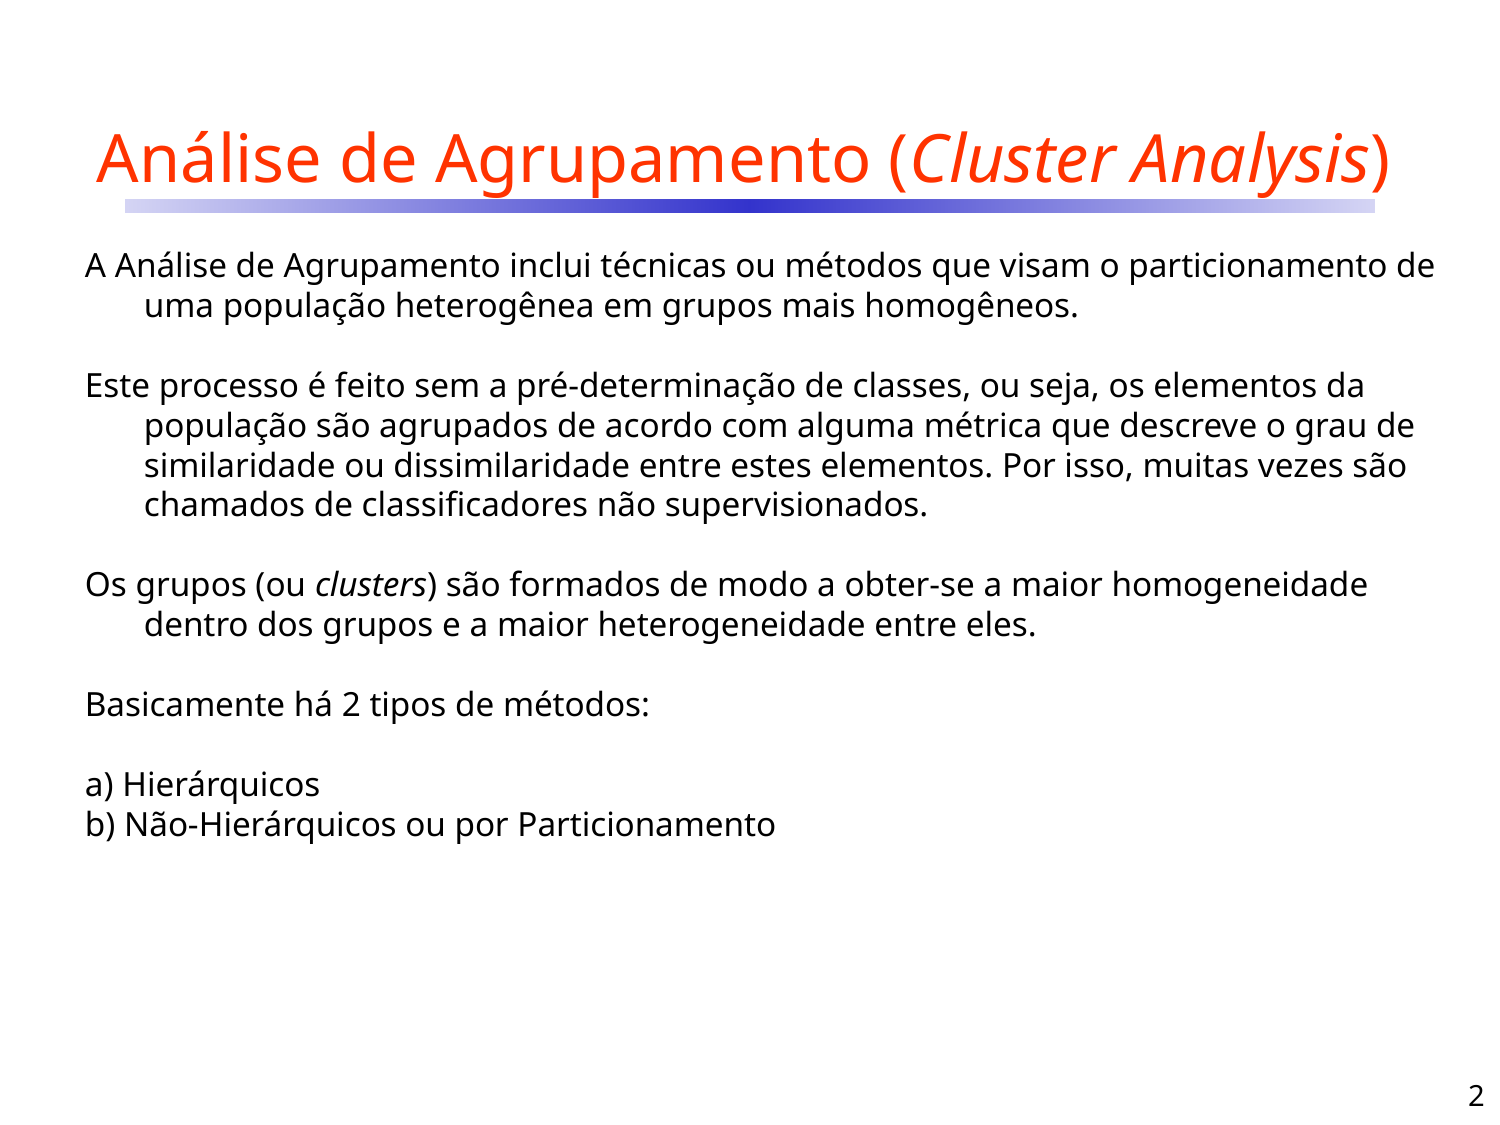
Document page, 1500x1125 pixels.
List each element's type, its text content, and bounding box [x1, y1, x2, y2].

text_box A Análise de Agrupamento inclui técnicas ou métodos que visam o particionamento de uma população heterogênea em grupos mais homogêneos. Este processo é feito sem a pré-determinação de classes, ou seja, os elementos da população são agrupados de acordo com alguma métrica que descreve o grau de similaridade ou dissimilaridade entre estes elementos. Por isso, muitas vezes são chamados de classificadores não supervisionados. Os grupos (ou clusters) são formados de modo a obter-se a maior homogeneidade dentro dos grupos e a maior heterogeneidade entre eles. Basicamente há 2 tipos de métodos: a) Hierárquicos b) Não-Hierárquicos ou por Particionamento [70, 236, 1454, 891]
slide_number 2 [1187, 1049, 1500, 1125]
title Análise de Agrupamento (Cluster Analysis) [49, 99, 1438, 213]
